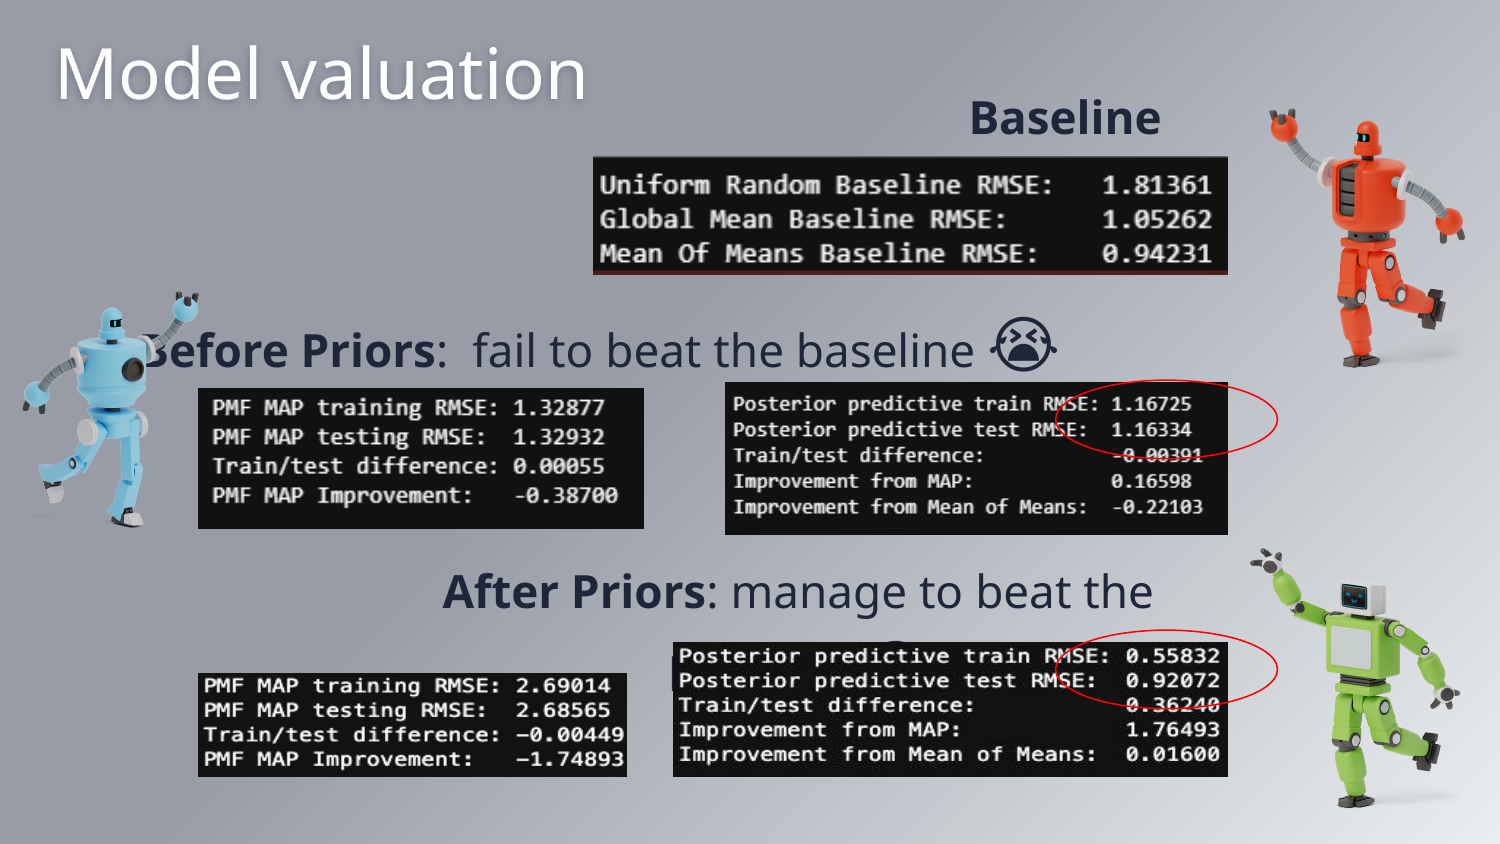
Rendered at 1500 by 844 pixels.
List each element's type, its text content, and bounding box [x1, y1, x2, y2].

text_box Model valuation [54, 21, 1500, 116]
picture [1269, 108, 1469, 375]
text_box [1231, 387, 1278, 452]
picture [593, 156, 1229, 275]
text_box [1250, 547, 1469, 814]
picture [21, 291, 644, 529]
picture [673, 642, 1229, 777]
picture [198, 672, 627, 777]
subtitle Baseline [902, 80, 1228, 156]
subtitle After Priors: manage to beat the baseline 😋 [306, 554, 1245, 631]
subtitle Before Priors: fail to beat the baseline 😭 [200, 293, 1063, 370]
picture [724, 382, 1229, 535]
text_box [1089, 630, 1245, 702]
